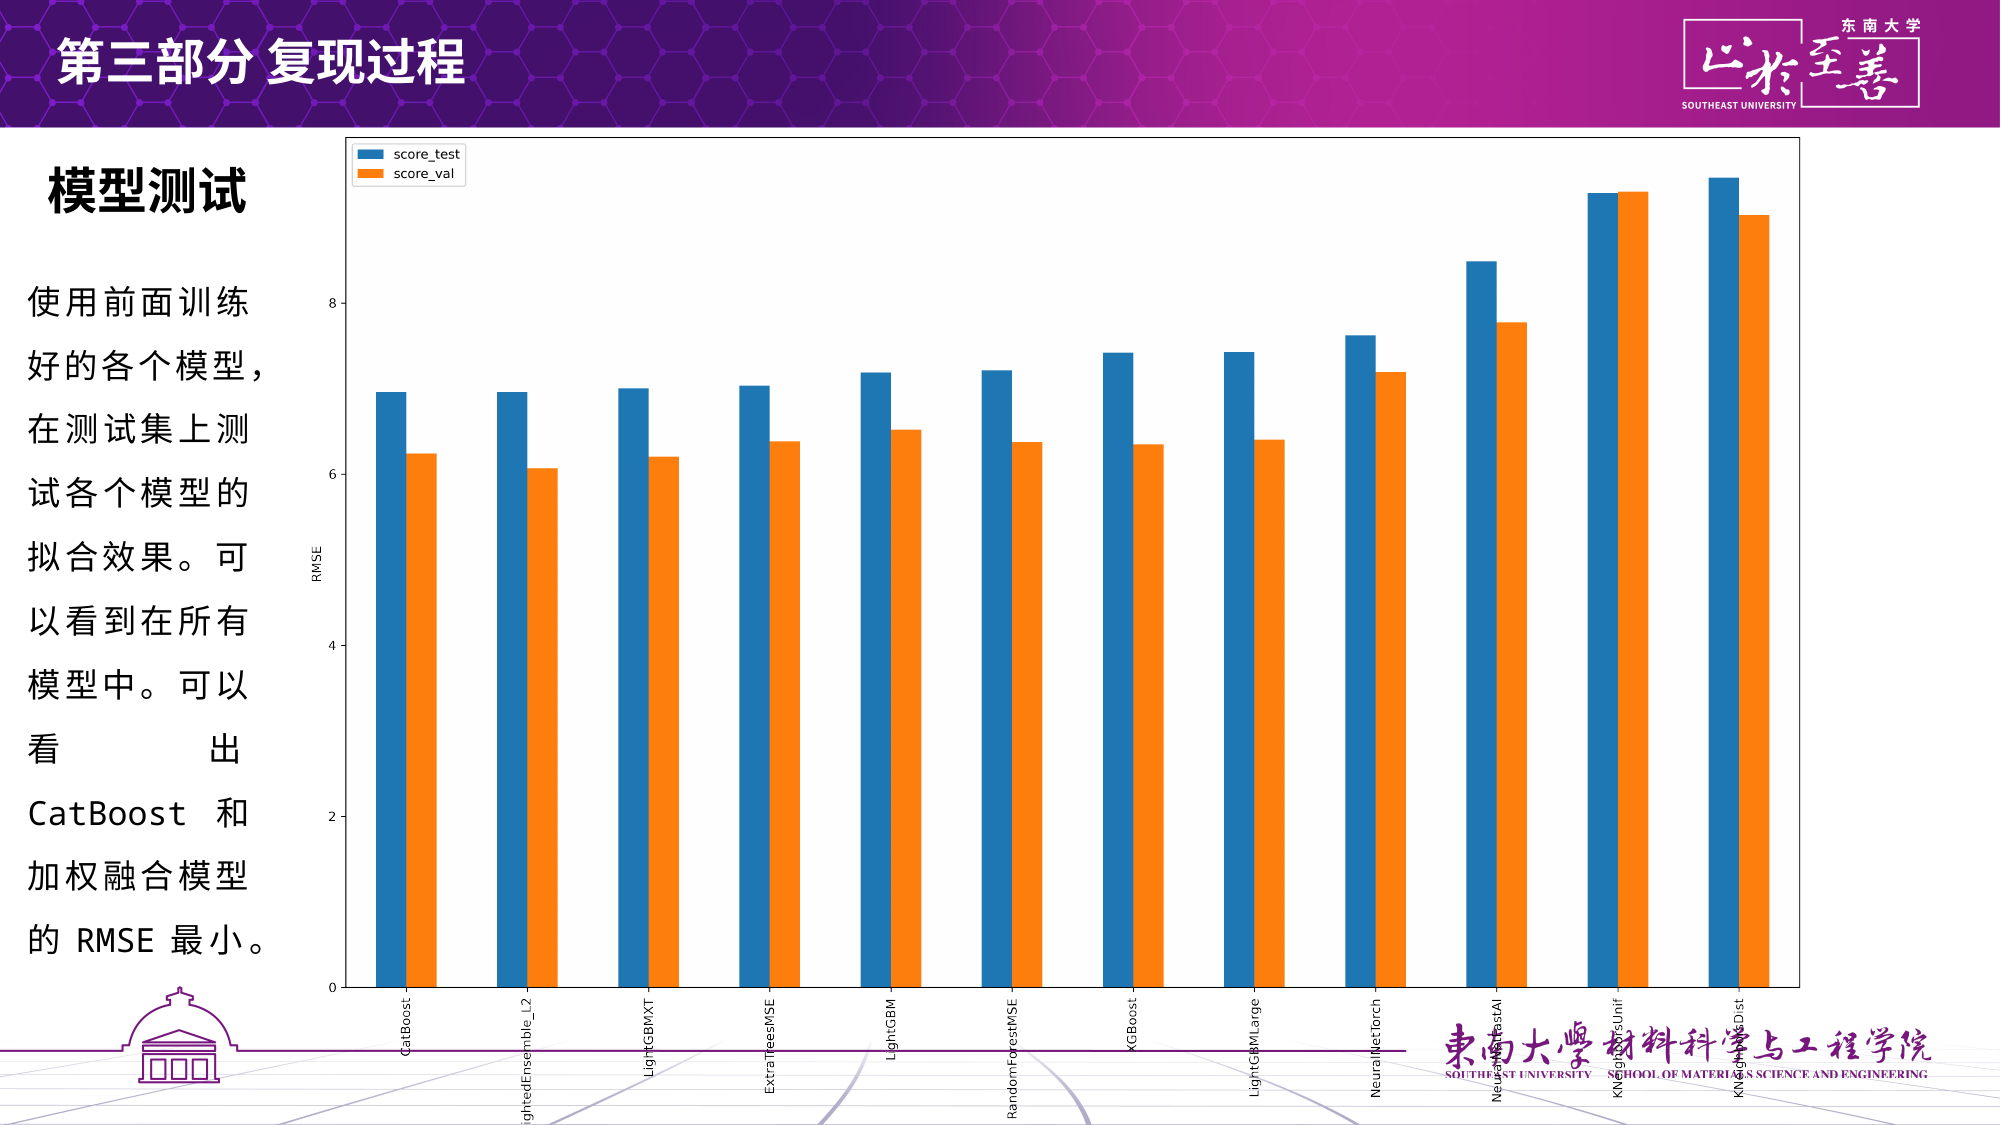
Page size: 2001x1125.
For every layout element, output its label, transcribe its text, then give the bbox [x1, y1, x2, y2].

text_box 模型测试 [33, 152, 111, 228]
picture [0, 0, 2001, 1125]
text_box 使用前面训练好的各个模型， 在测试集上测试各个模型的拟合效果。可以看到在所有模型中。可以看出CatBoost和加权融合模型的RMSE最小。 [12, 249, 111, 967]
text_box 第三部分 复现过程 [40, 23, 111, 99]
